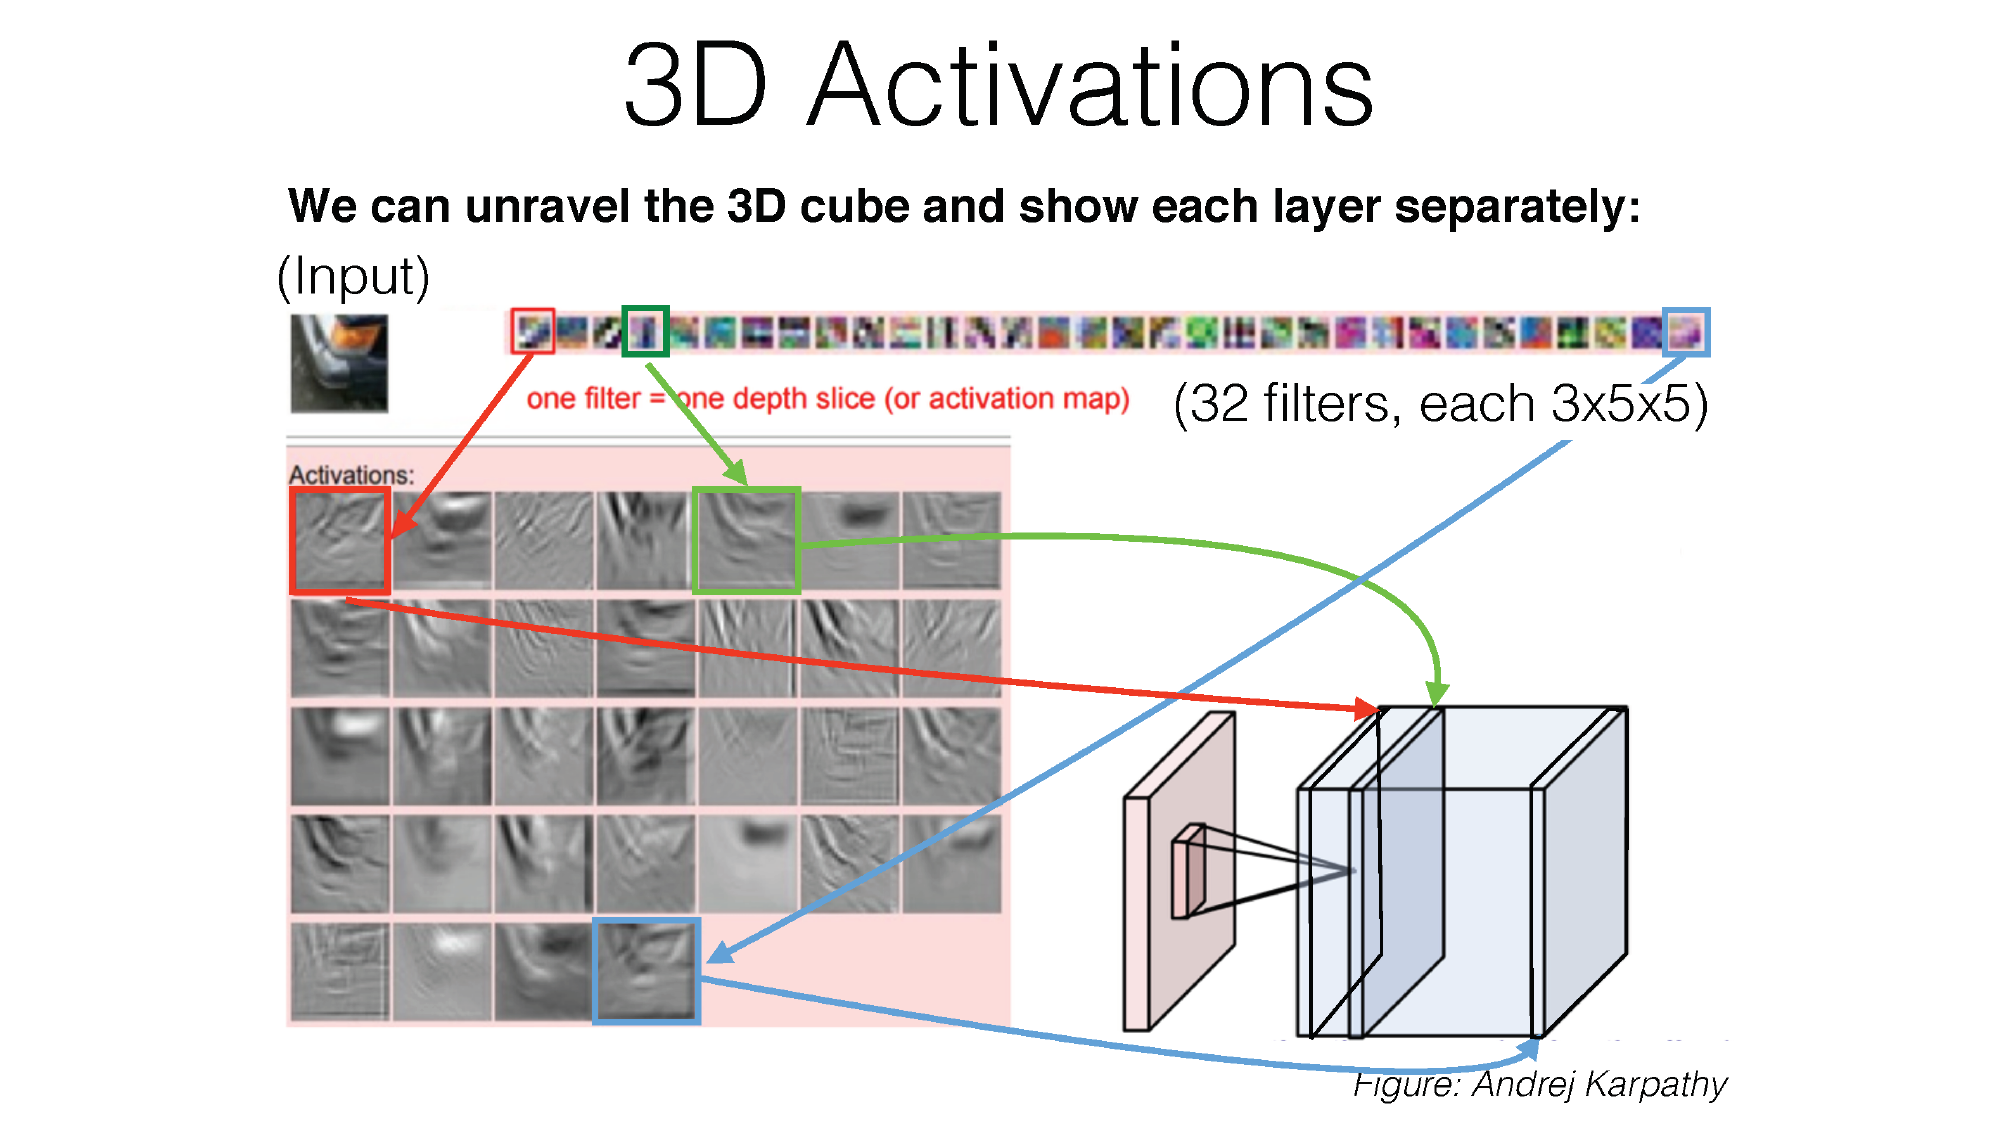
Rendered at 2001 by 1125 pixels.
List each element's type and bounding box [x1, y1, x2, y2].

picture [249, 0, 1751, 1125]
